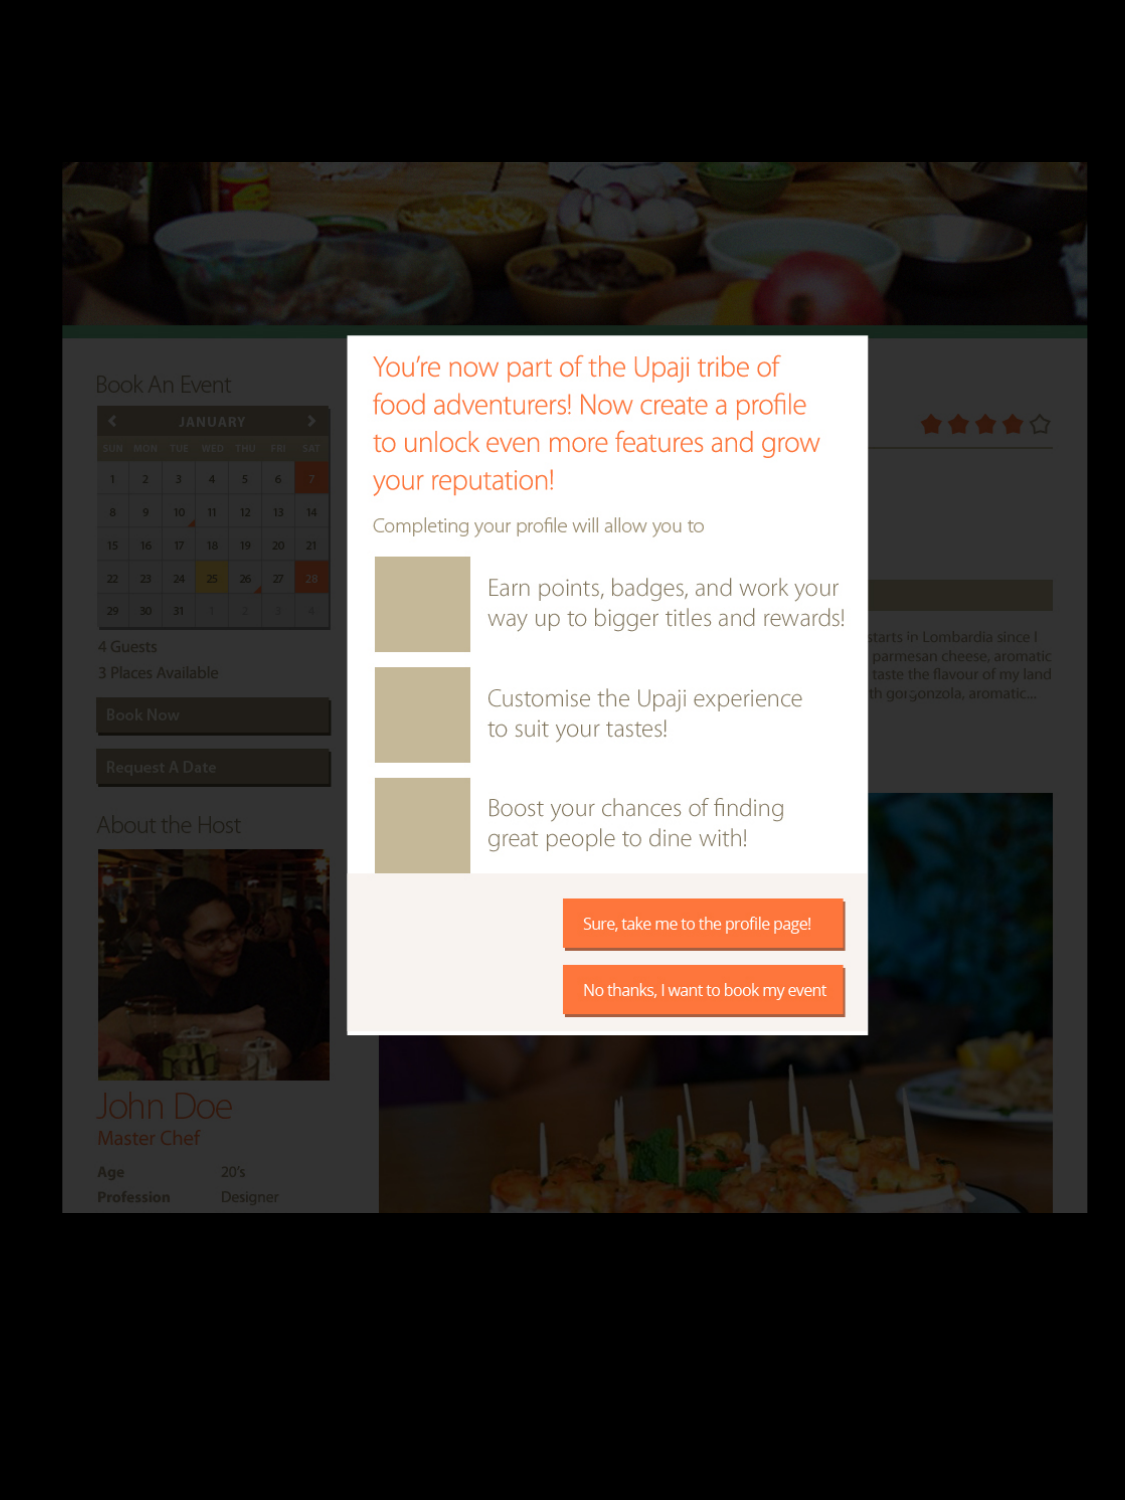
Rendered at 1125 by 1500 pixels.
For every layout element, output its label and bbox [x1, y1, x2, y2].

picture [61, 161, 1088, 1213]
